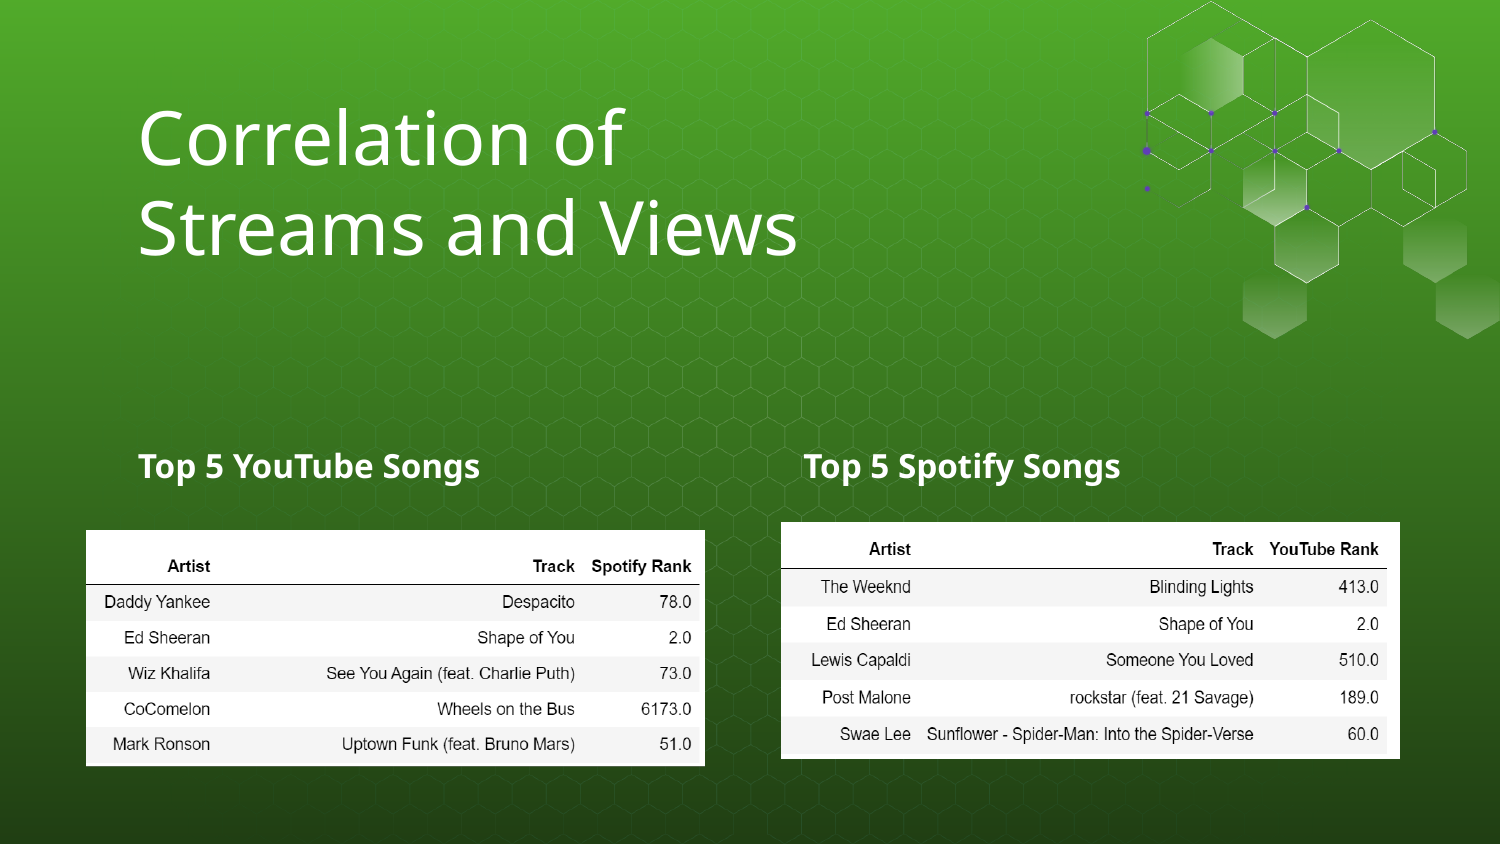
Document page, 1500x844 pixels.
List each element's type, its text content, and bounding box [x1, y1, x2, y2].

title Correlation of Streams and Views [122, 74, 1500, 185]
text_box Top 5 Spotify Songs [788, 429, 1392, 500]
picture [85, 0, 1500, 844]
text_box Top 5 YouTube Songs [122, 429, 727, 500]
